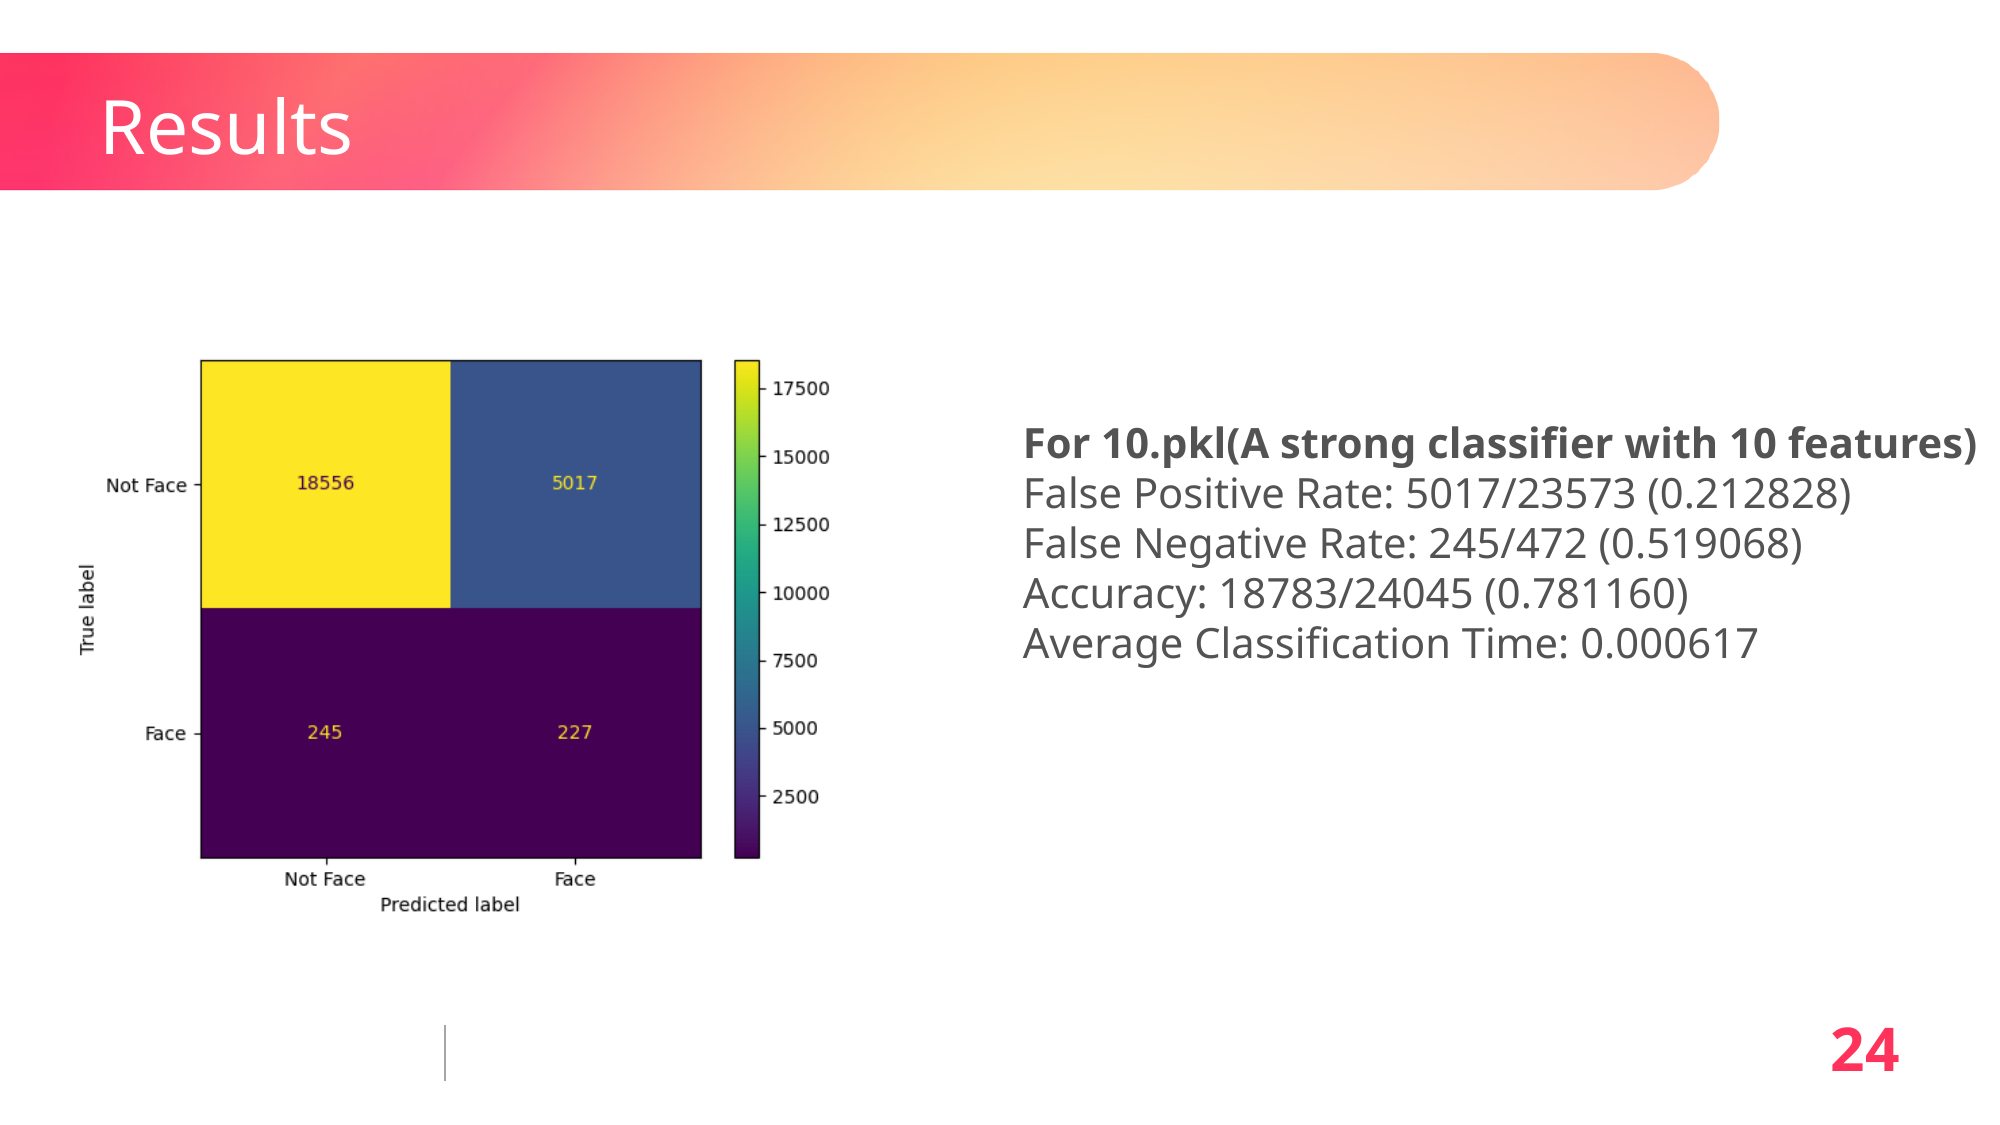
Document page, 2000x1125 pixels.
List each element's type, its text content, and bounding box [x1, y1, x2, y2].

slide_number 24 [1432, 1045, 1900, 1083]
picture [55, 281, 921, 929]
picture [0, 19, 2000, 226]
text_box For 10.pkl(A strong classifier with 10 features) False Positive Rate: 5017/23573 (0.212828) False Negative Rate: 245/472 (0.519068) Accuracy: 18783/24045 (0.781160) Average Classification Time: 0.000617 [1007, 409, 2000, 1045]
title Results [99, 66, 1900, 183]
